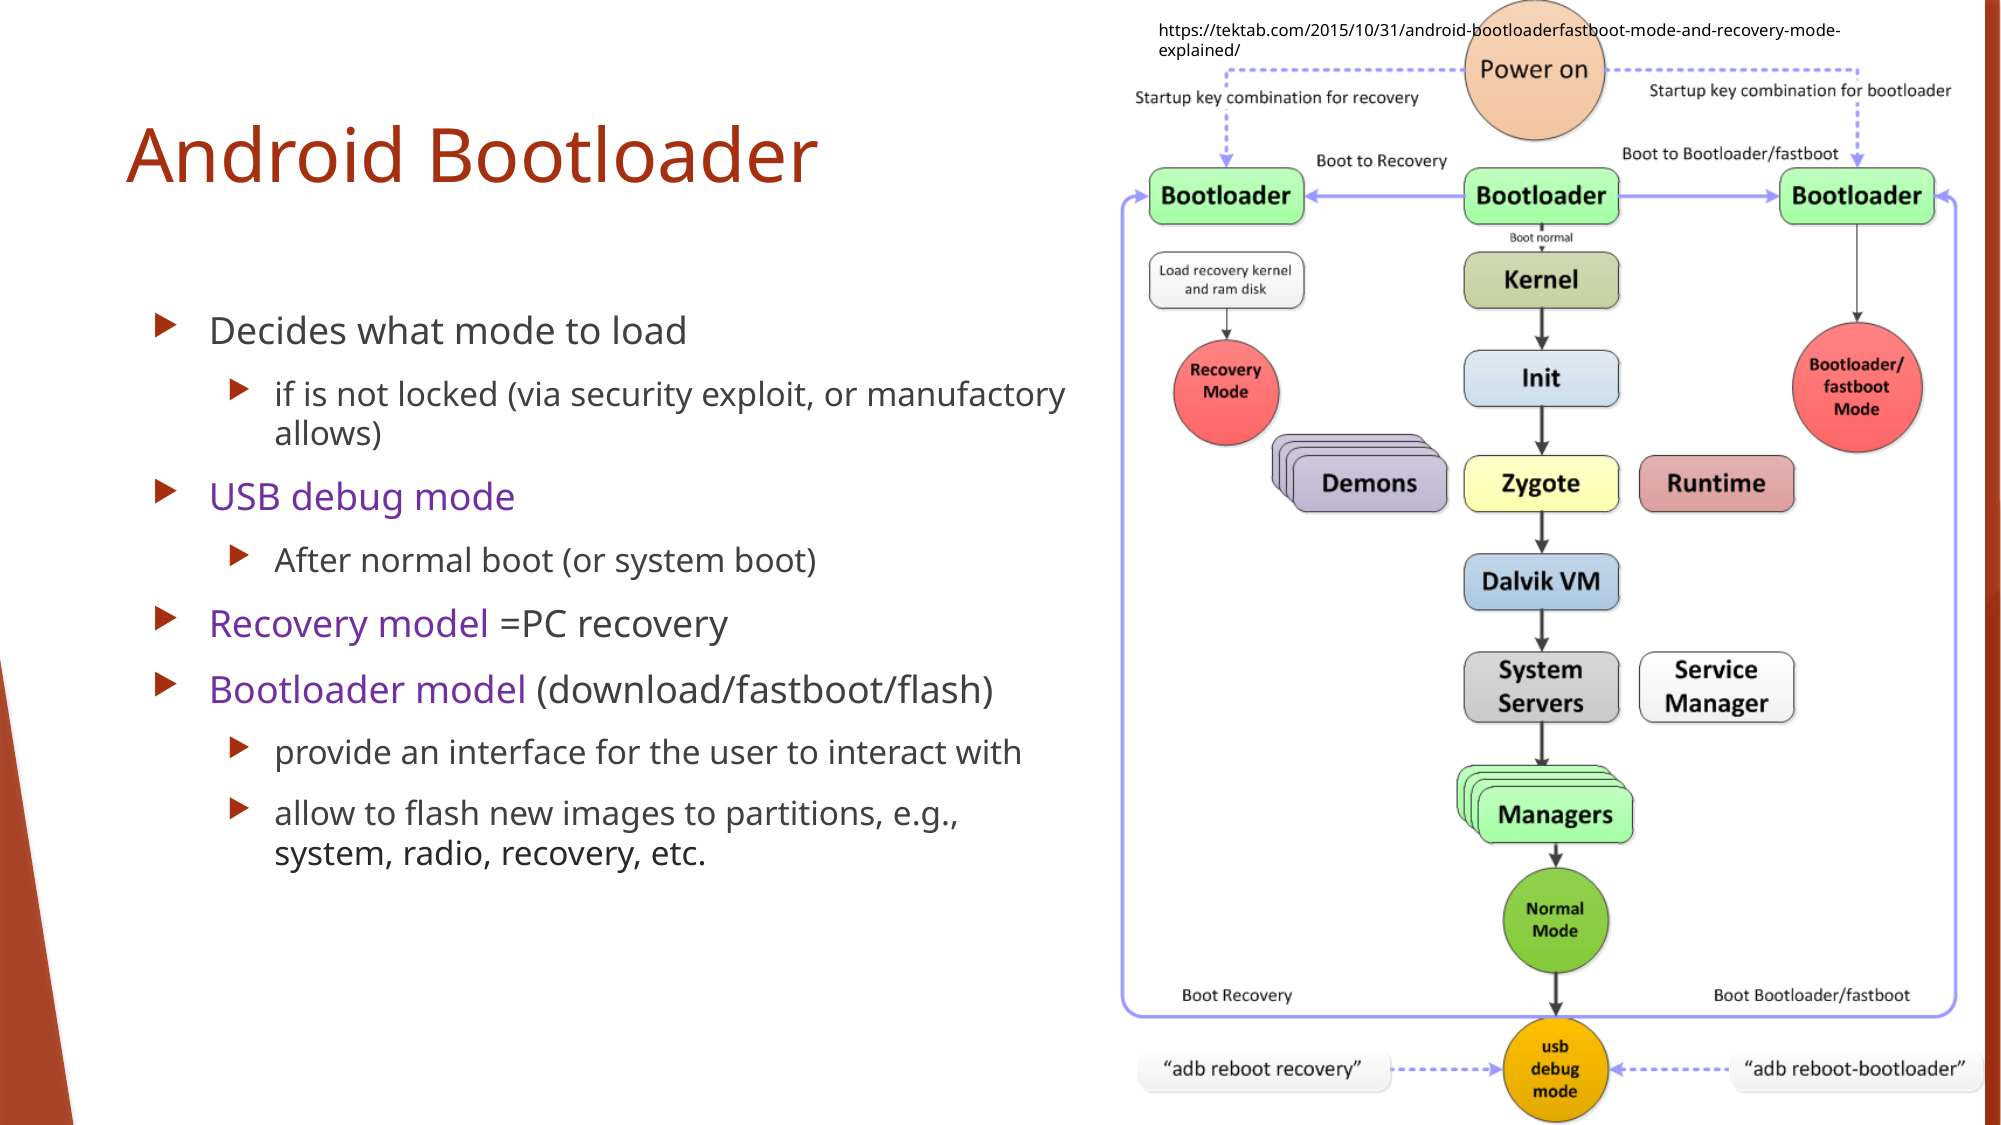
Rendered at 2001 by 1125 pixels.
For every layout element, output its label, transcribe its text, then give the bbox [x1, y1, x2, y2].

picture [1119, 0, 1986, 1125]
title Android Bootloader [111, 99, 1114, 317]
list Decides what mode to load if is not locked (via security exploit, or manufactory allows) USB debug mode After normal boot (or system boot) Recovery model =PC recovery Bootloader model (download/fastboot/flash) provide an interface for the user to interact with allow to flash new images to partitions, e.g., system, radio, recovery, etc. [137, 299, 1089, 1014]
